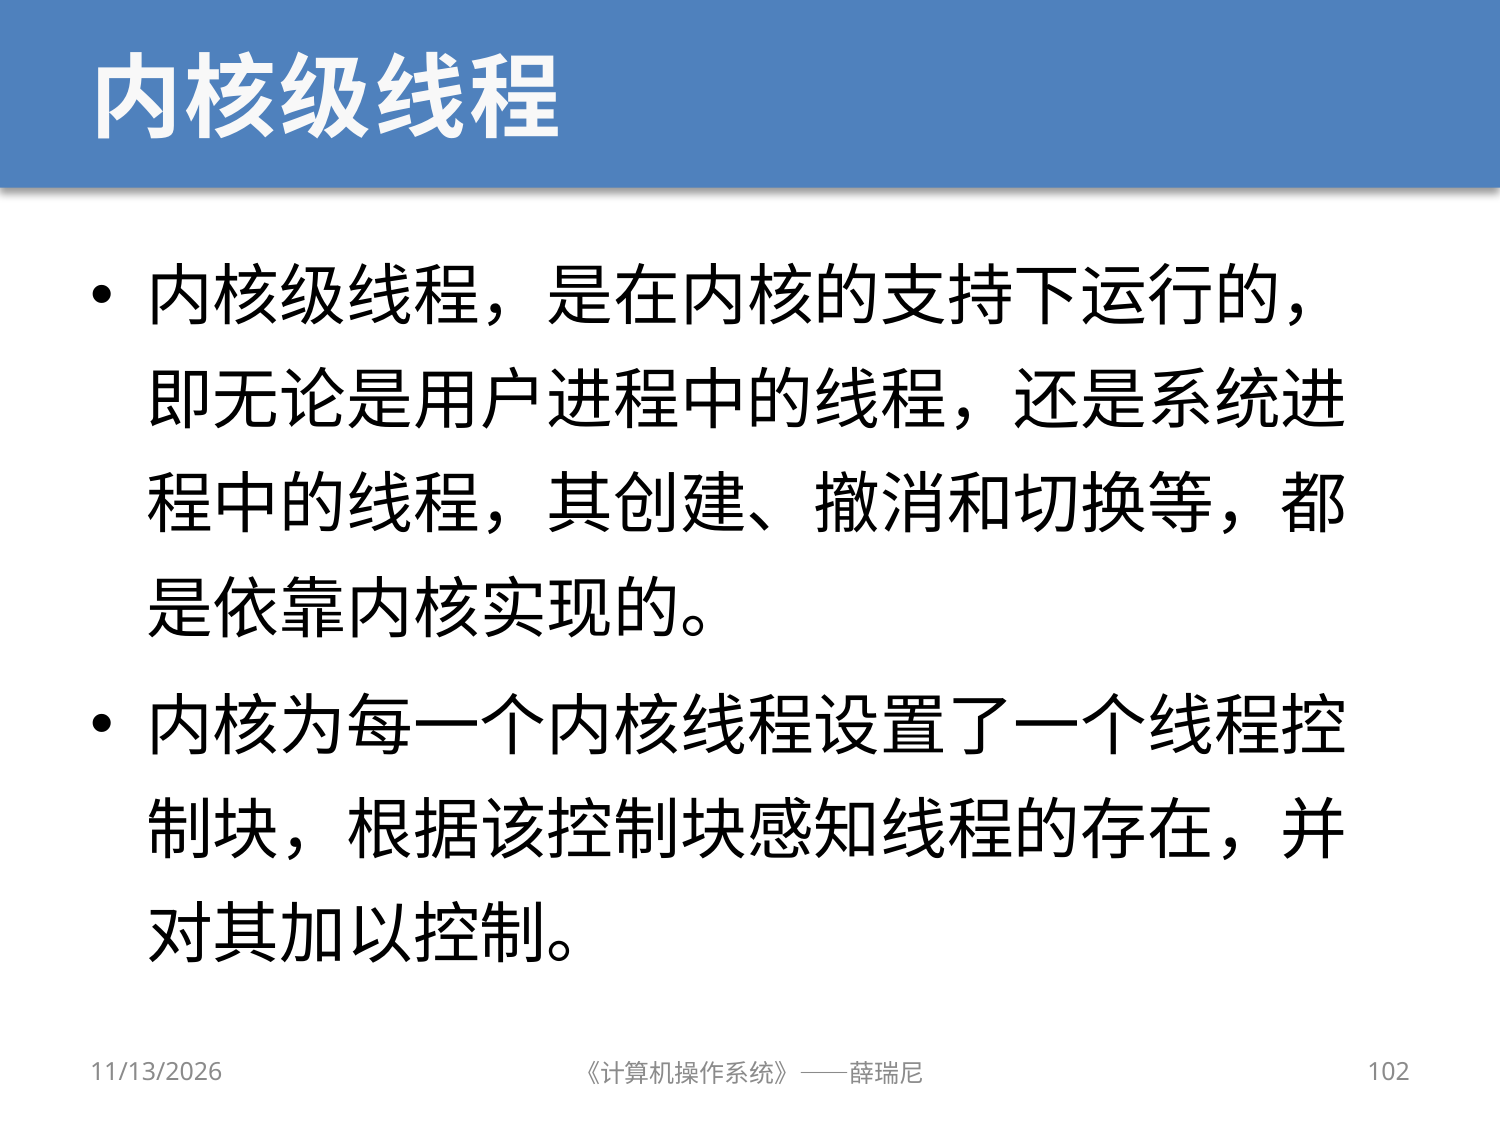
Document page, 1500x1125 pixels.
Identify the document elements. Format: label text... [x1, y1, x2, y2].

list 内核级线程，是在内核的支持下运行的，即无论是用户进程中的线程，还是系统进程中的线程，其创建、撤消和切换等，都是依靠内核实现的。 内核为每一个内核线程设置了一个线程控制块，根据该控制块感知线程的存在，并对其加以控制。 [75, 221, 1425, 1021]
footer 《计算机操作系统》——薛瑞尼 [512, 1042, 988, 1103]
slide_number 102 [1074, 1042, 1425, 1103]
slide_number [75, 1042, 425, 1103]
title 内核级线程 [75, 0, 1425, 188]
